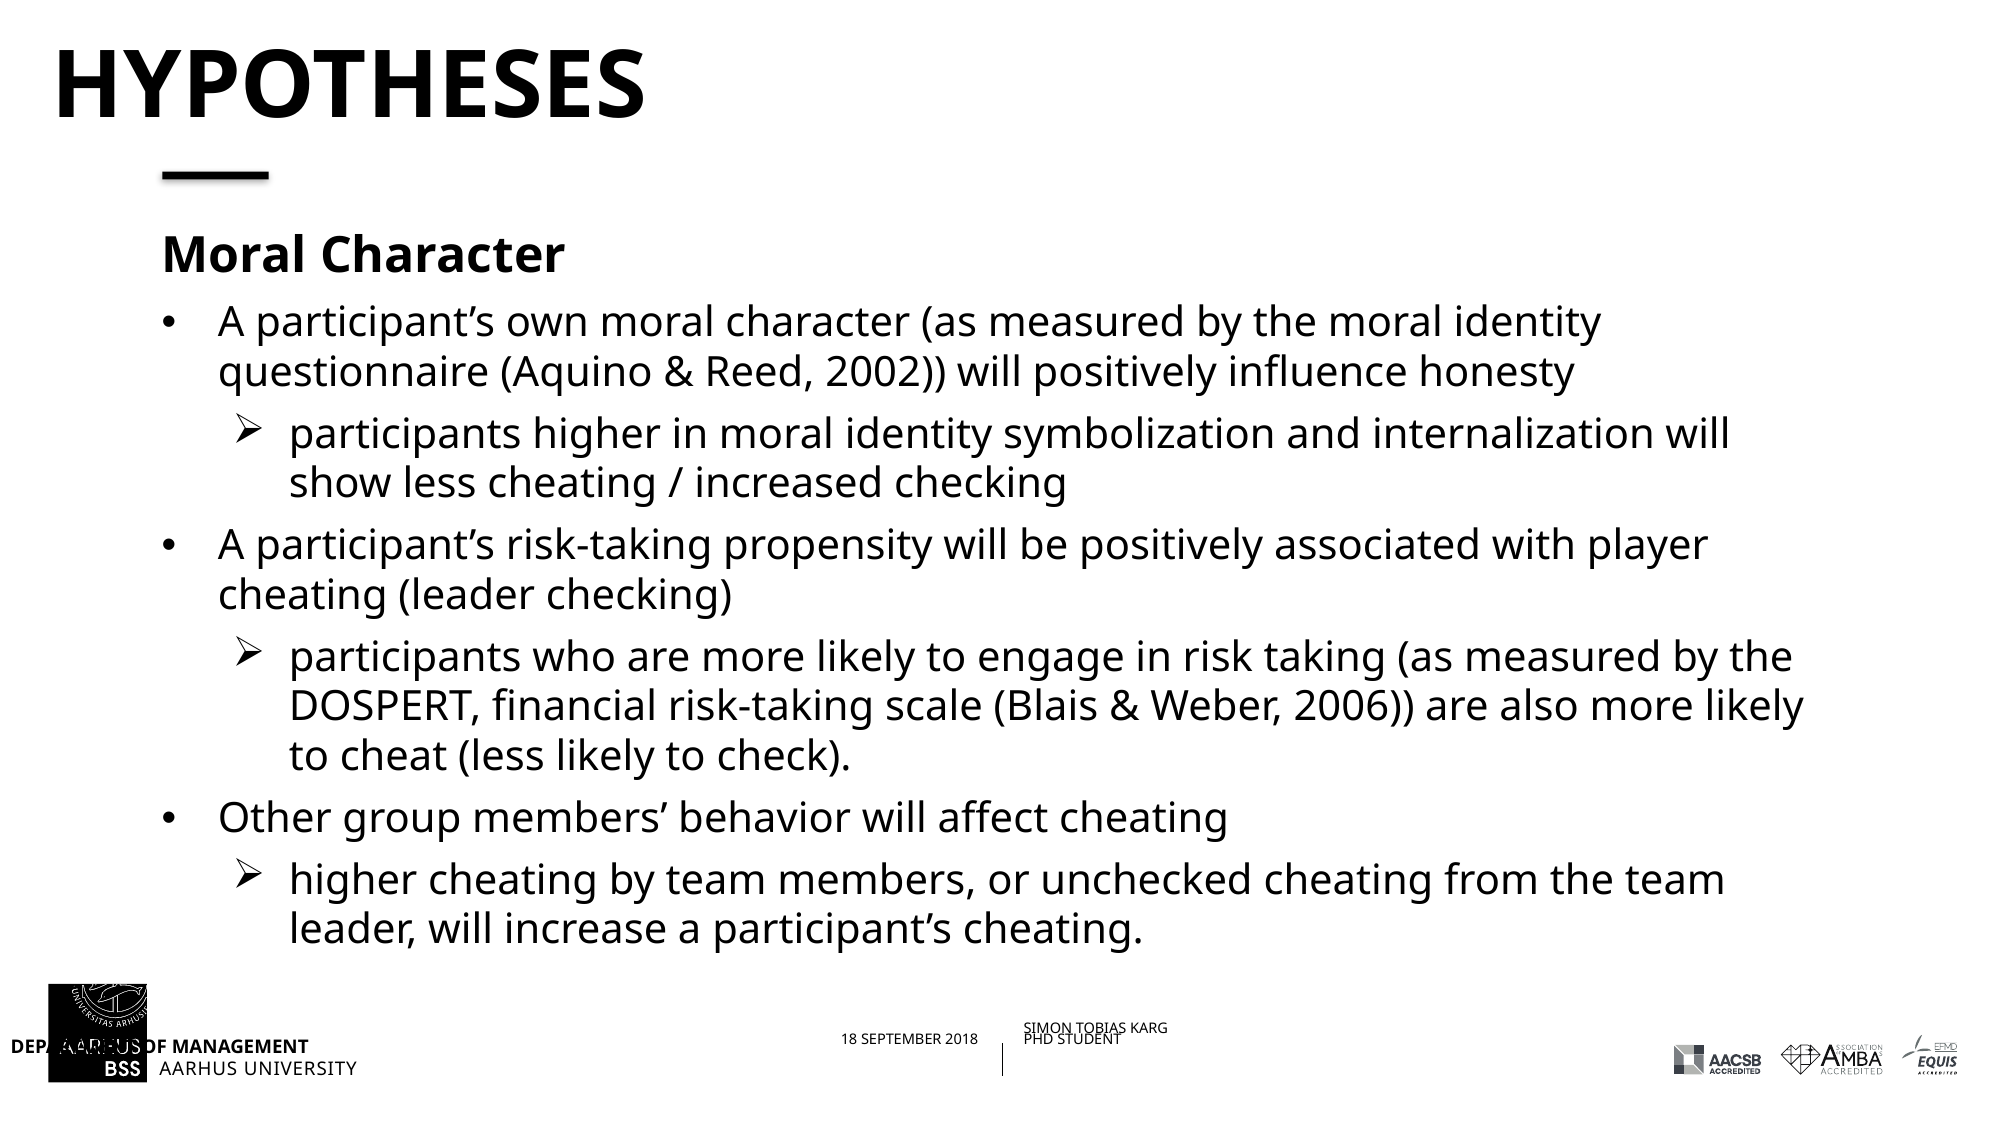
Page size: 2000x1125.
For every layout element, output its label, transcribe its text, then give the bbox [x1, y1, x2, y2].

list Moral Character A participant’s own moral character (as measured by the moral identity questionnaire (Aquino & Reed, 2002)) will positively influence honesty participants higher in moral identity symbolization and internalization will show less cheating / increased checking A participant’s risk-taking propensity will be positively associated with player cheating (leader checking) participants who are more likely to engage in risk taking (as measured by the DOSPERT, financial risk-taking scale (Blais & Weber, 2006)) are also more likely to cheat (less likely to check). Other group members’ behavior will affect cheating higher cheating by team members, or unchecked cheating from the team leader, will increase a participant’s cheating. [161, 224, 1839, 968]
title Hypotheses [51, 37, 1948, 162]
